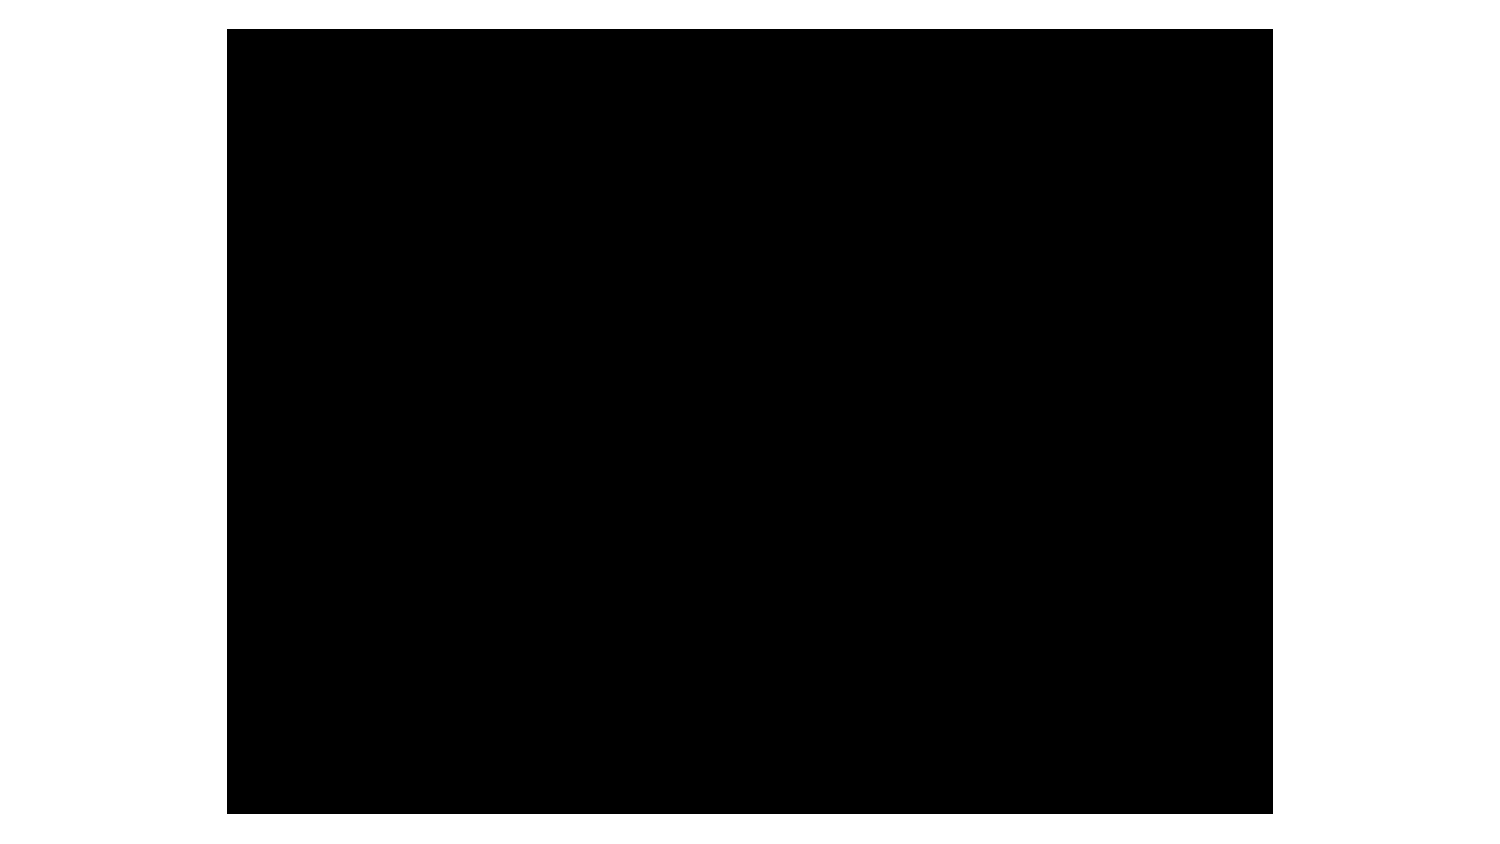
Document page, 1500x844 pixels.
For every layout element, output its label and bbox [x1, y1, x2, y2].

picture [226, 29, 1273, 815]
